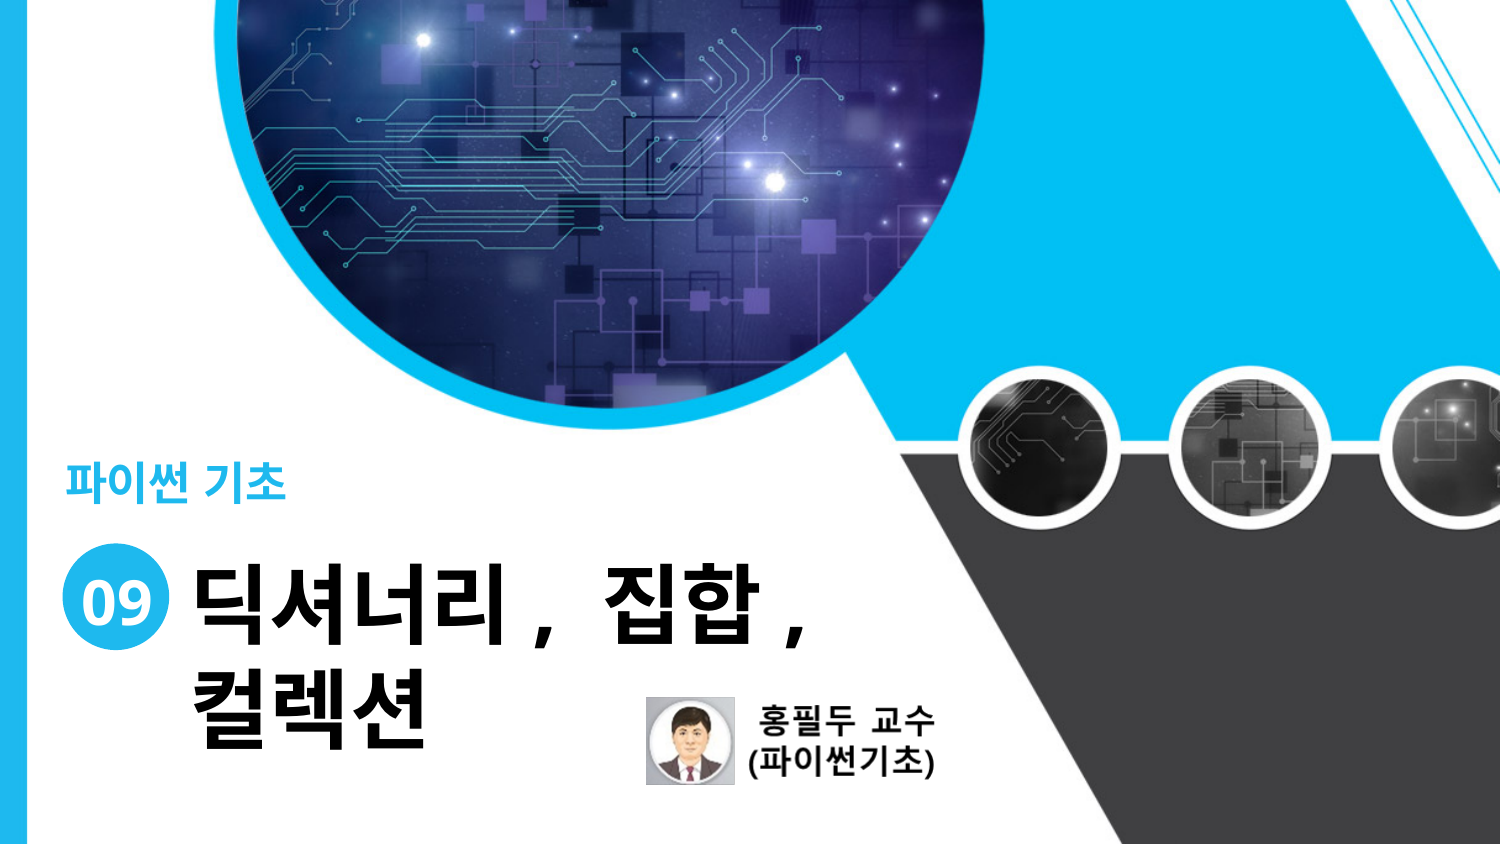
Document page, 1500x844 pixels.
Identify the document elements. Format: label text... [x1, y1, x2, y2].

picture [1346, 0, 1500, 270]
picture [0, 0, 1500, 844]
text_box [31, 543, 203, 651]
text_box 딕셔너리, 집합, 컬렉션 [174, 543, 1031, 768]
text_box 파이썬 기초 [50, 447, 511, 518]
picture [236, 0, 983, 408]
